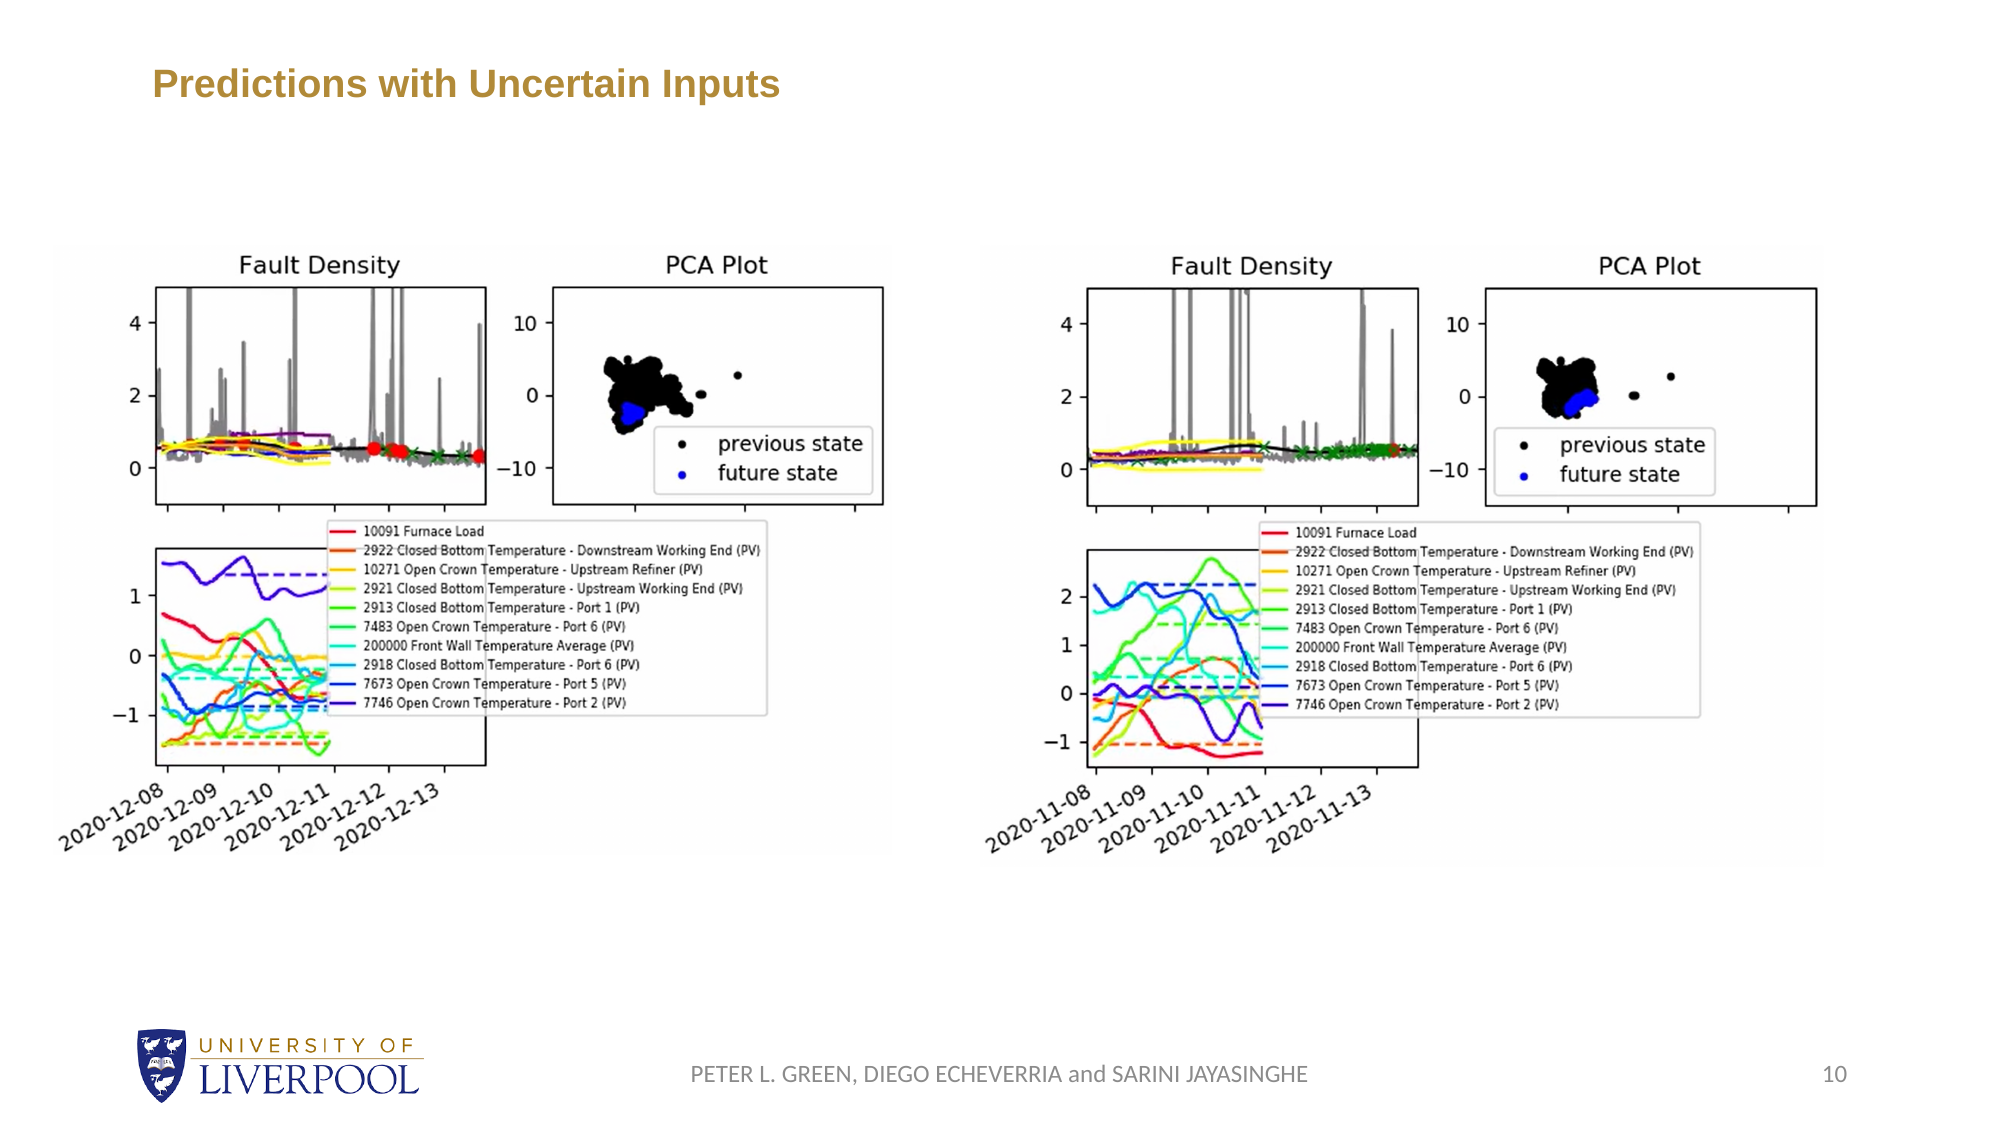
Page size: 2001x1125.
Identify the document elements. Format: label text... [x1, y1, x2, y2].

picture [53, 244, 892, 855]
picture [137, 1029, 424, 1103]
picture [979, 244, 1824, 867]
slide_number 10 [1412, 1042, 1863, 1103]
footer PETER L. GREEN, DIEGO ECHEVERRIA and SARINI JAYASINGHE [662, 1042, 1338, 1103]
title Predictions with Uncertain Inputs [137, 55, 1863, 114]
